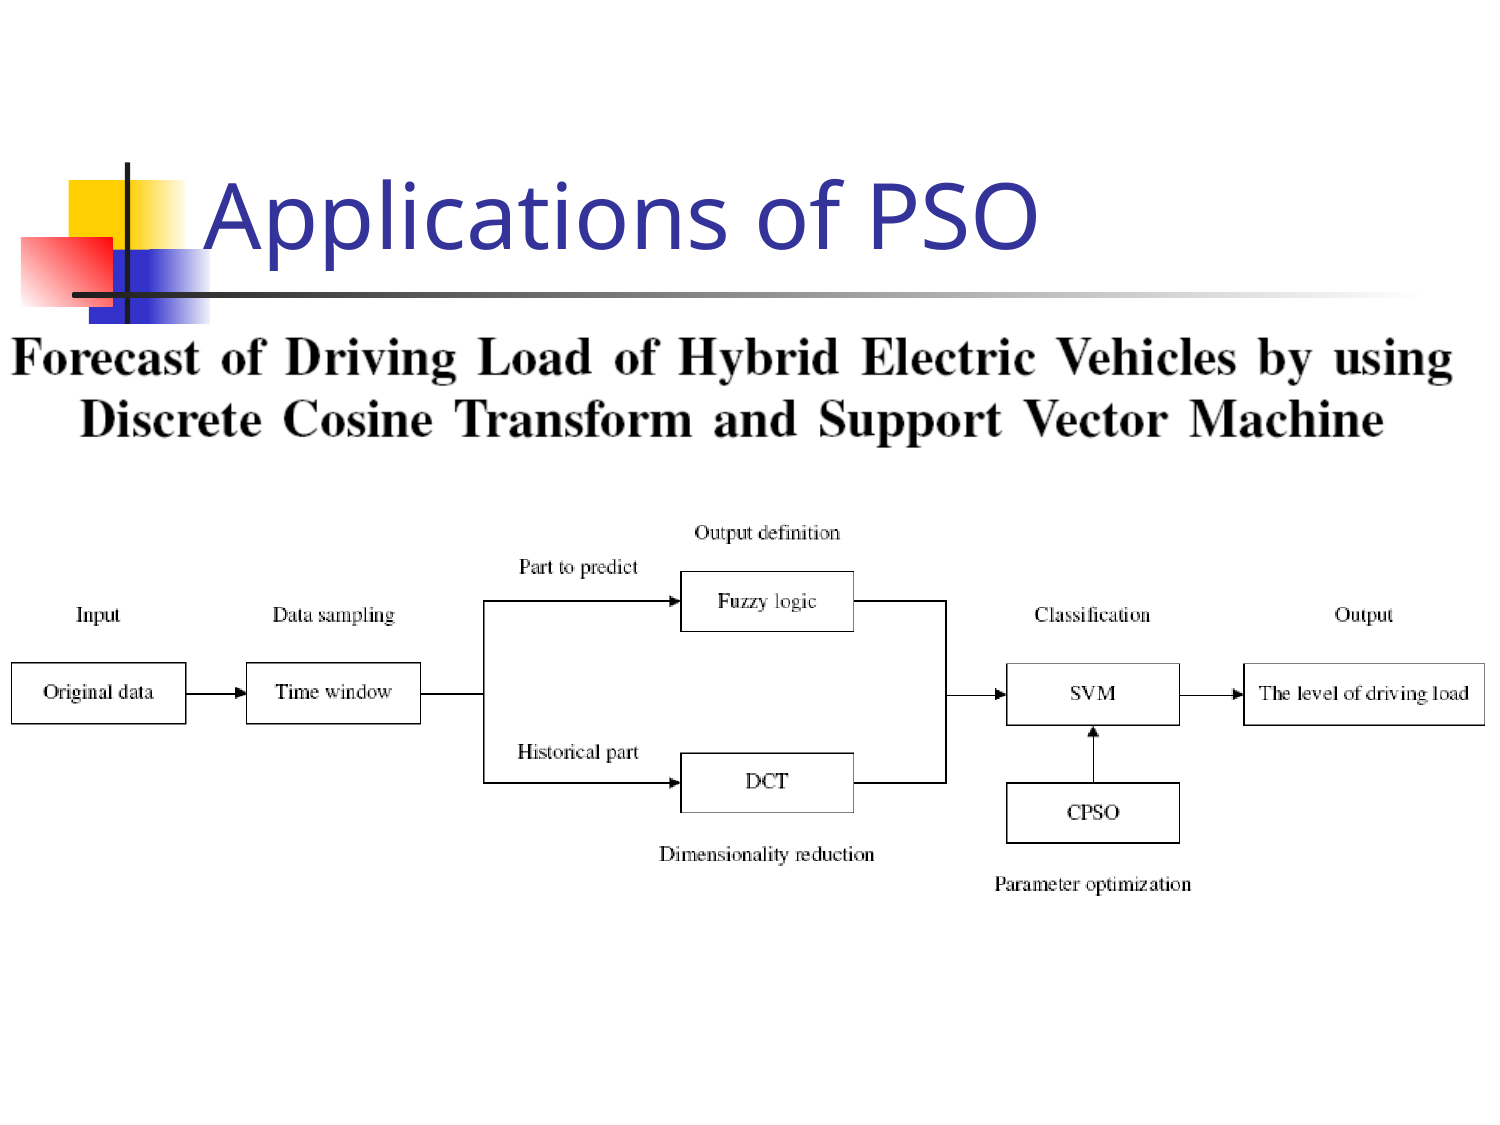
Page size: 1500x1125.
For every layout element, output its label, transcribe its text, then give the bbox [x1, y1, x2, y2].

title Applications of PSO [188, 35, 1468, 275]
picture [0, 499, 1500, 926]
picture [0, 324, 1467, 452]
